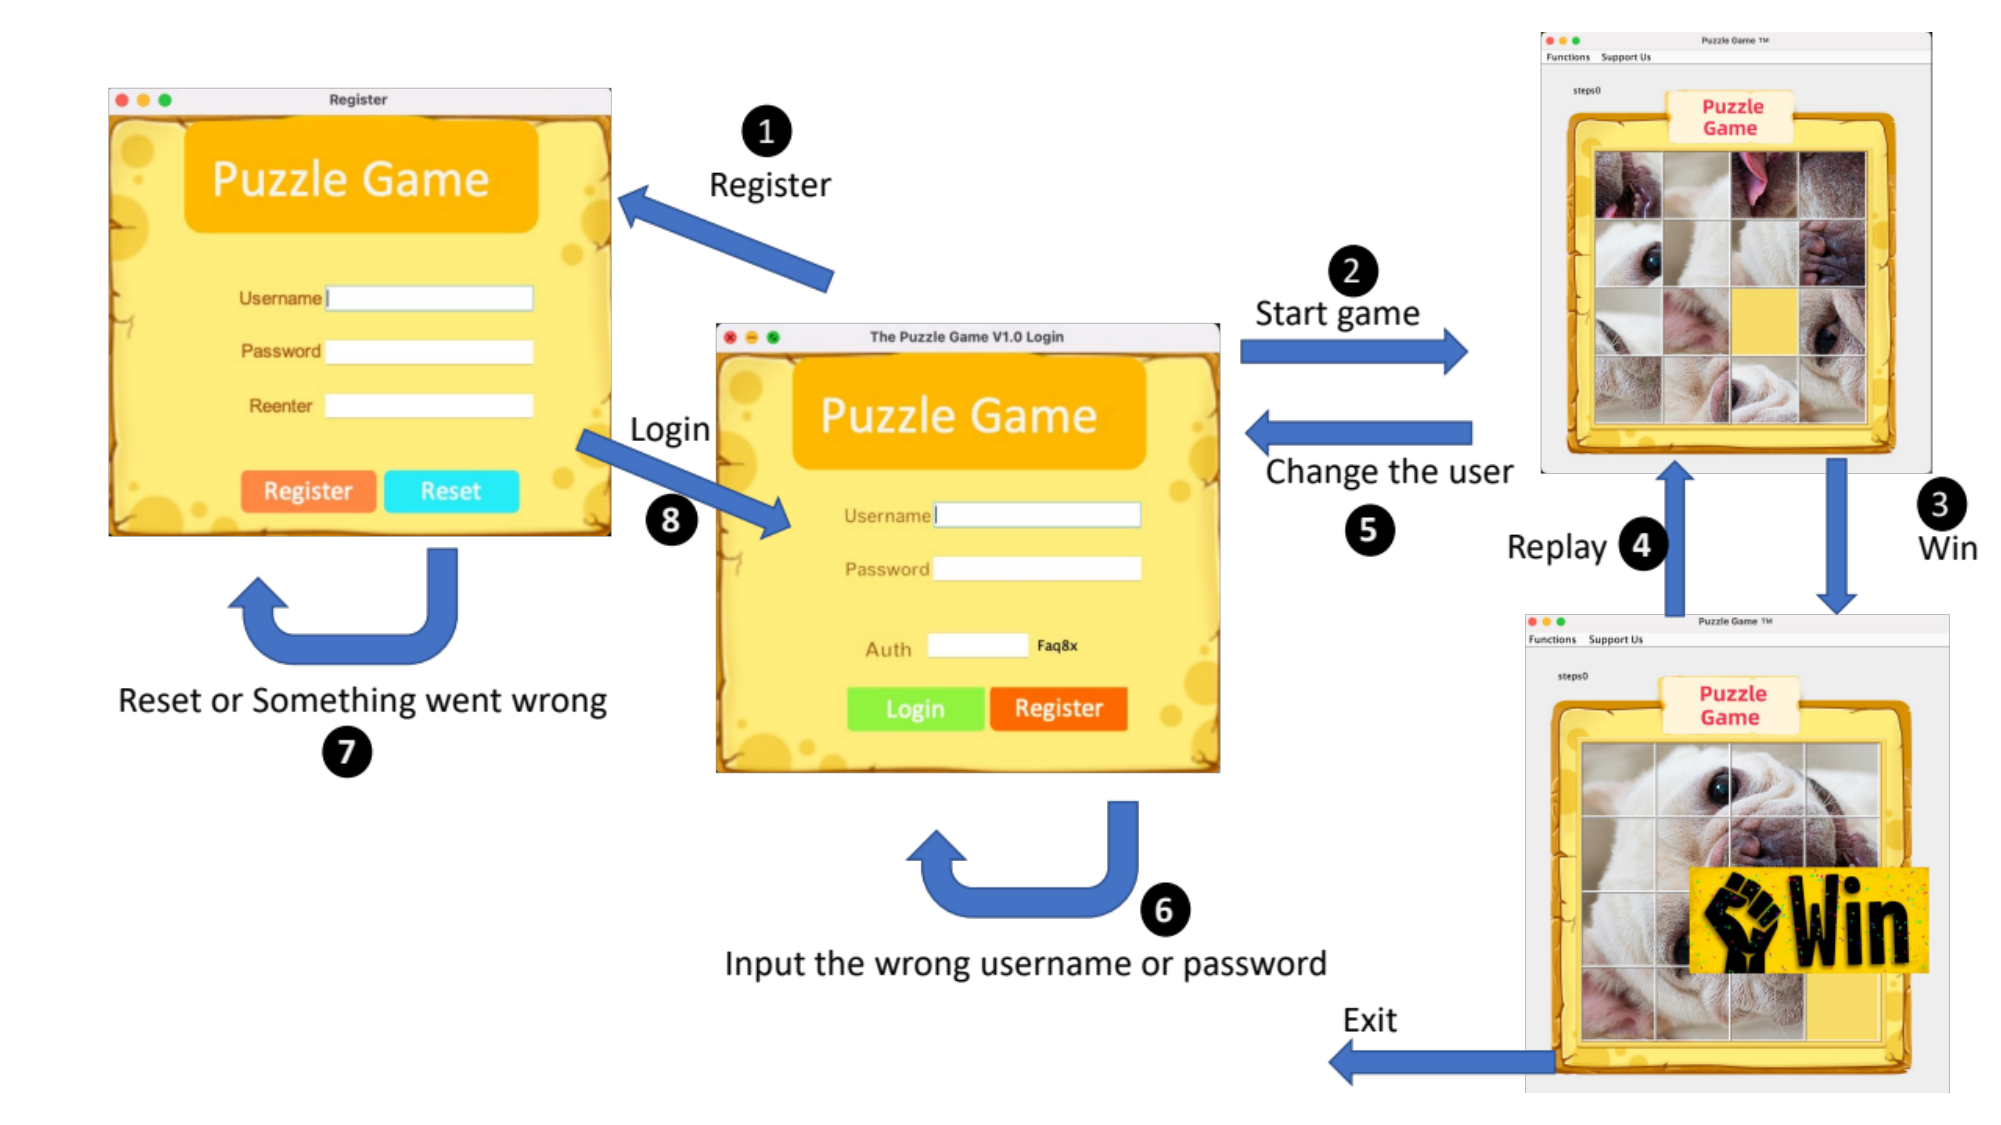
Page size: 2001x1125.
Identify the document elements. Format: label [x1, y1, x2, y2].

picture [95, 32, 2000, 1093]
